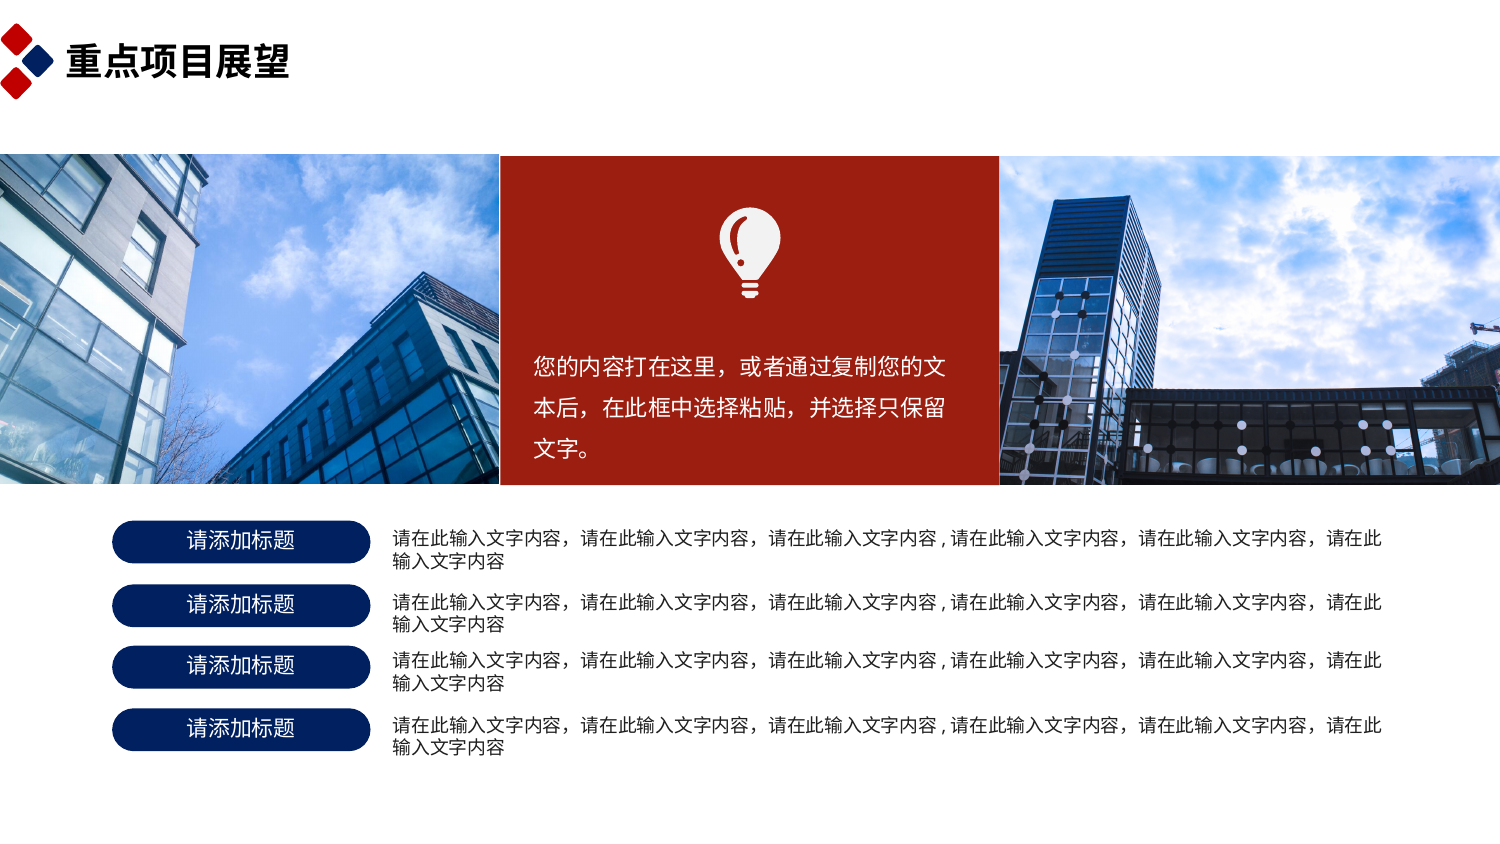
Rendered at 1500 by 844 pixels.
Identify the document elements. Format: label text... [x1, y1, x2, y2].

text_box [111, 707, 372, 753]
text_box 您的内容打在这里，或者通过复制您的文本后，在此框中选择粘贴，并选择只保留文字。 [521, 332, 979, 468]
text_box 重点项目展望 [54, 32, 318, 89]
text_box [111, 644, 372, 690]
text_box 请添加标题 [171, 644, 311, 686]
text_box [111, 519, 372, 565]
text_box 请在此输入文字内容，请在此输入文字内容，请在此输入文字内容,请在此输入文字内容，请在此输入文字内容，请在此输入文字内容 [377, 641, 1397, 702]
text_box 请在此输入文字内容，请在此输入文字内容，请在此输入文字内容,请在此输入文字内容，请在此输入文字内容，请在此输入文字内容 [377, 519, 1397, 580]
text_box [499, 155, 999, 486]
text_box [0, 23, 54, 100]
text_box 请在此输入文字内容，请在此输入文字内容，请在此输入文字内容,请在此输入文字内容，请在此输入文字内容，请在此输入文字内容 [377, 583, 1397, 641]
text_box 请添加标题 [171, 707, 311, 748]
text_box [111, 583, 372, 629]
text_box 请添加标题 [171, 519, 311, 561]
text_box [719, 207, 781, 299]
text_box [999, 155, 1500, 486]
text_box 请添加标题 [171, 583, 311, 625]
text_box [0, 154, 500, 485]
text_box 请在此输入文字内容，请在此输入文字内容，请在此输入文字内容,请在此输入文字内容，请在此输入文字内容，请在此输入文字内容 [377, 705, 1397, 766]
